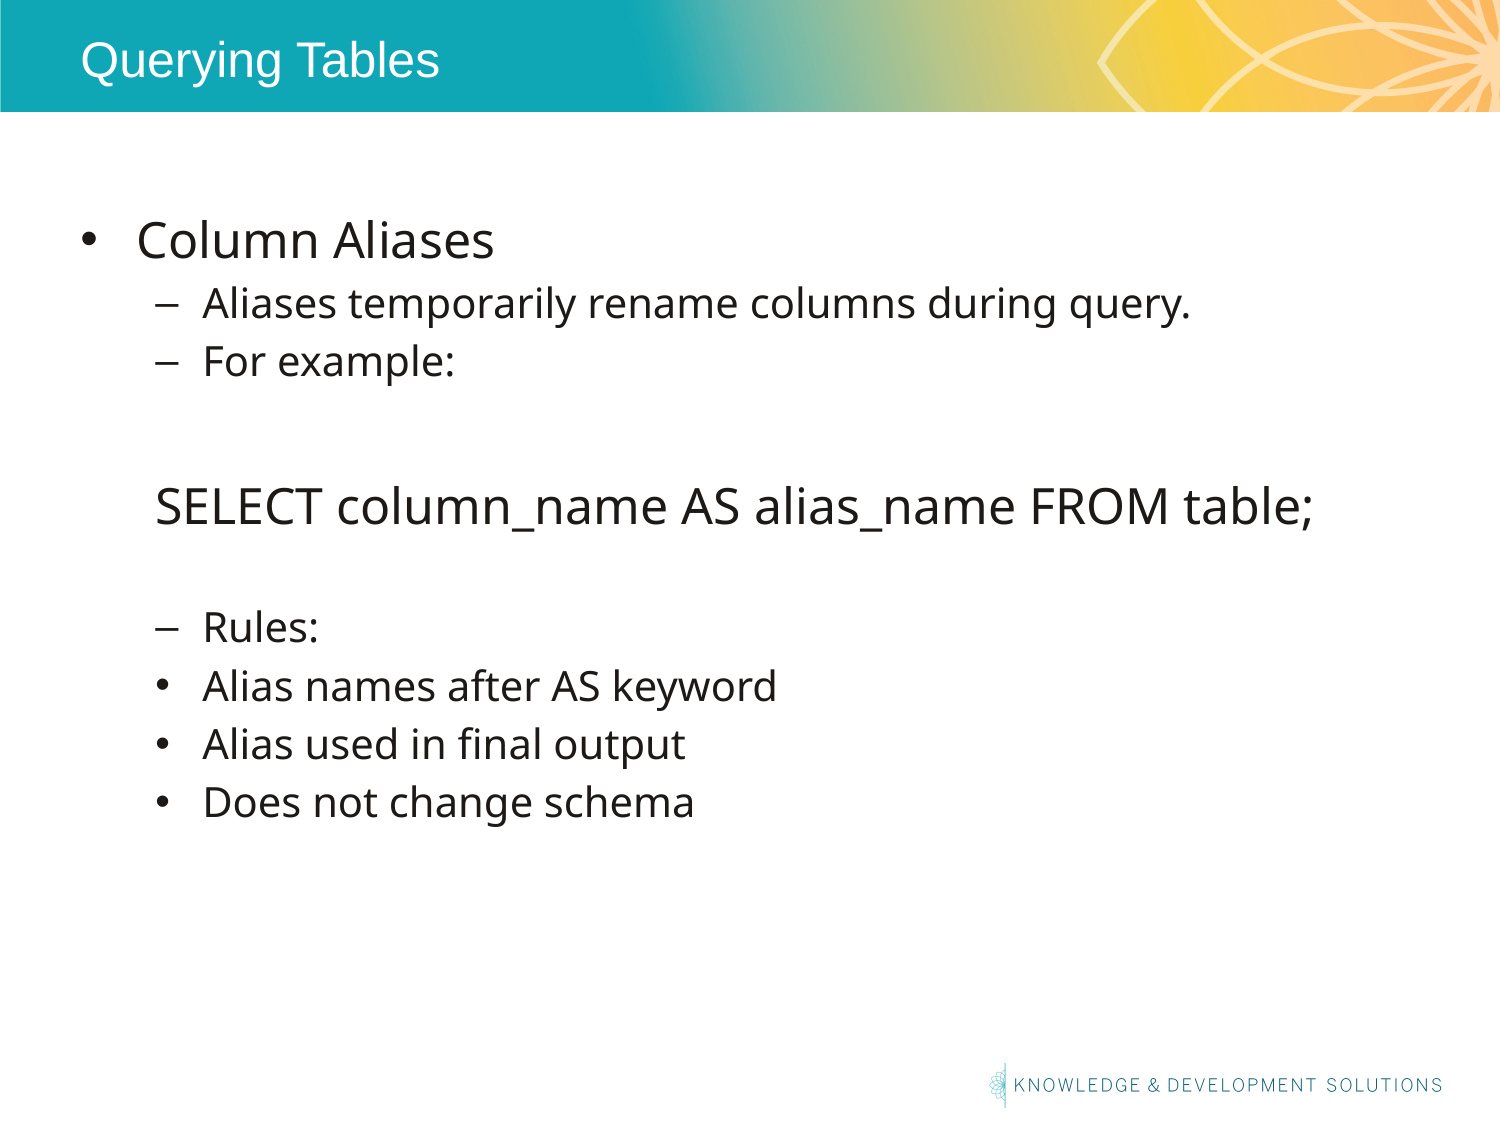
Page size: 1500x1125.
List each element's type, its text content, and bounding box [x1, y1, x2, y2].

picture [0, 0, 1500, 112]
picture [971, 1051, 1500, 1125]
list Column Aliases Aliases temporarily rename columns during query. For example: SELECT column_name AS alias_name FROM table; Rules: Alias names after AS keyword Alias used in final output Does not change schema [65, 200, 1416, 1022]
title Querying Tables [65, 19, 1416, 90]
